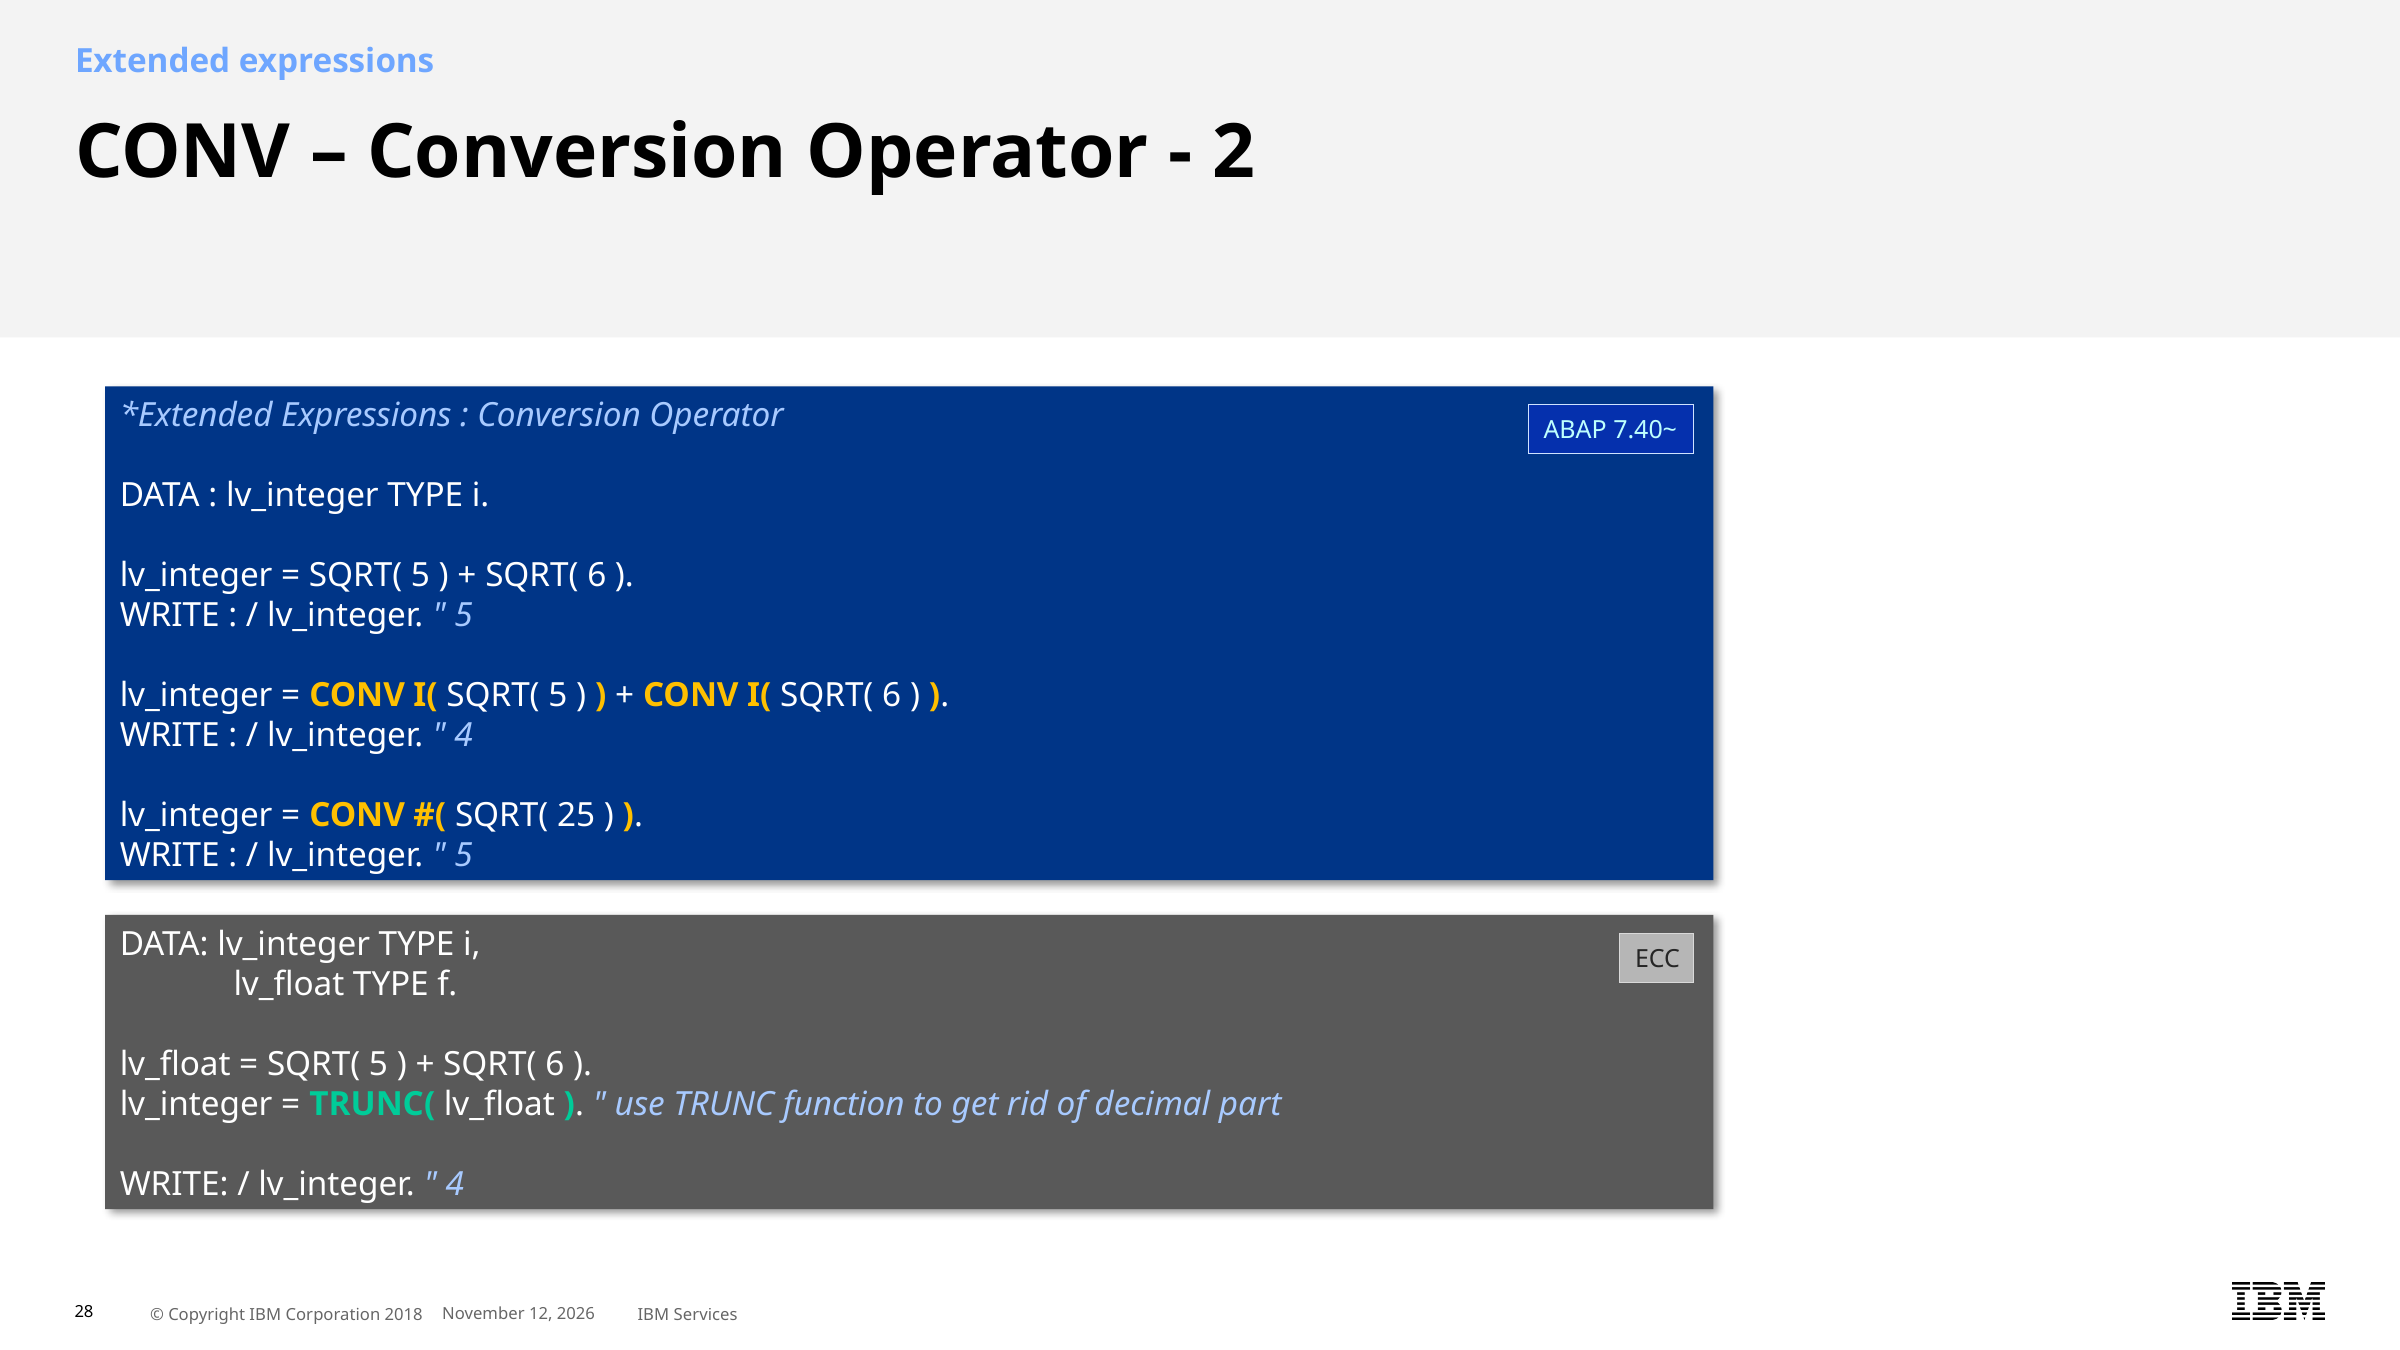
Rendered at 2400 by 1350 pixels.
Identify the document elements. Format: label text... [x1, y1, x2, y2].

picture [2232, 1282, 2325, 1320]
title CONV – Conversion Operator - 2 [75, 112, 2325, 245]
text_box *Extended Expressions : Conversion Operator DATA : lv_integer TYPE i. lv_integer = SQRT( 5 ) + SQRT( 6 ). WRITE : / lv_integer. " 5 lv_integer = CONV I( SQRT( 5 ) ) + CONV I( SQRT( 6 ) ). WRITE : / lv_integer. " 4 lv_integer = CONV #( SQRT( 25 ) ). WRITE : / lv_integer. " 5 [105, 386, 1714, 881]
text_box DATA: lv_integer TYPE i, lv_float TYPE f. lv_float = SQRT( 5 ) + SQRT( 6 ). lv_integer = TRUNC( lv_float ). " use TRUNC function to get rid of decimal part WRITE: / lv_integer. " 4 [105, 914, 1714, 1210]
list Extended expressions [75, 43, 563, 113]
text_box ECC [1619, 933, 1694, 983]
text_box ABAP 7.40~ [1528, 404, 1694, 454]
